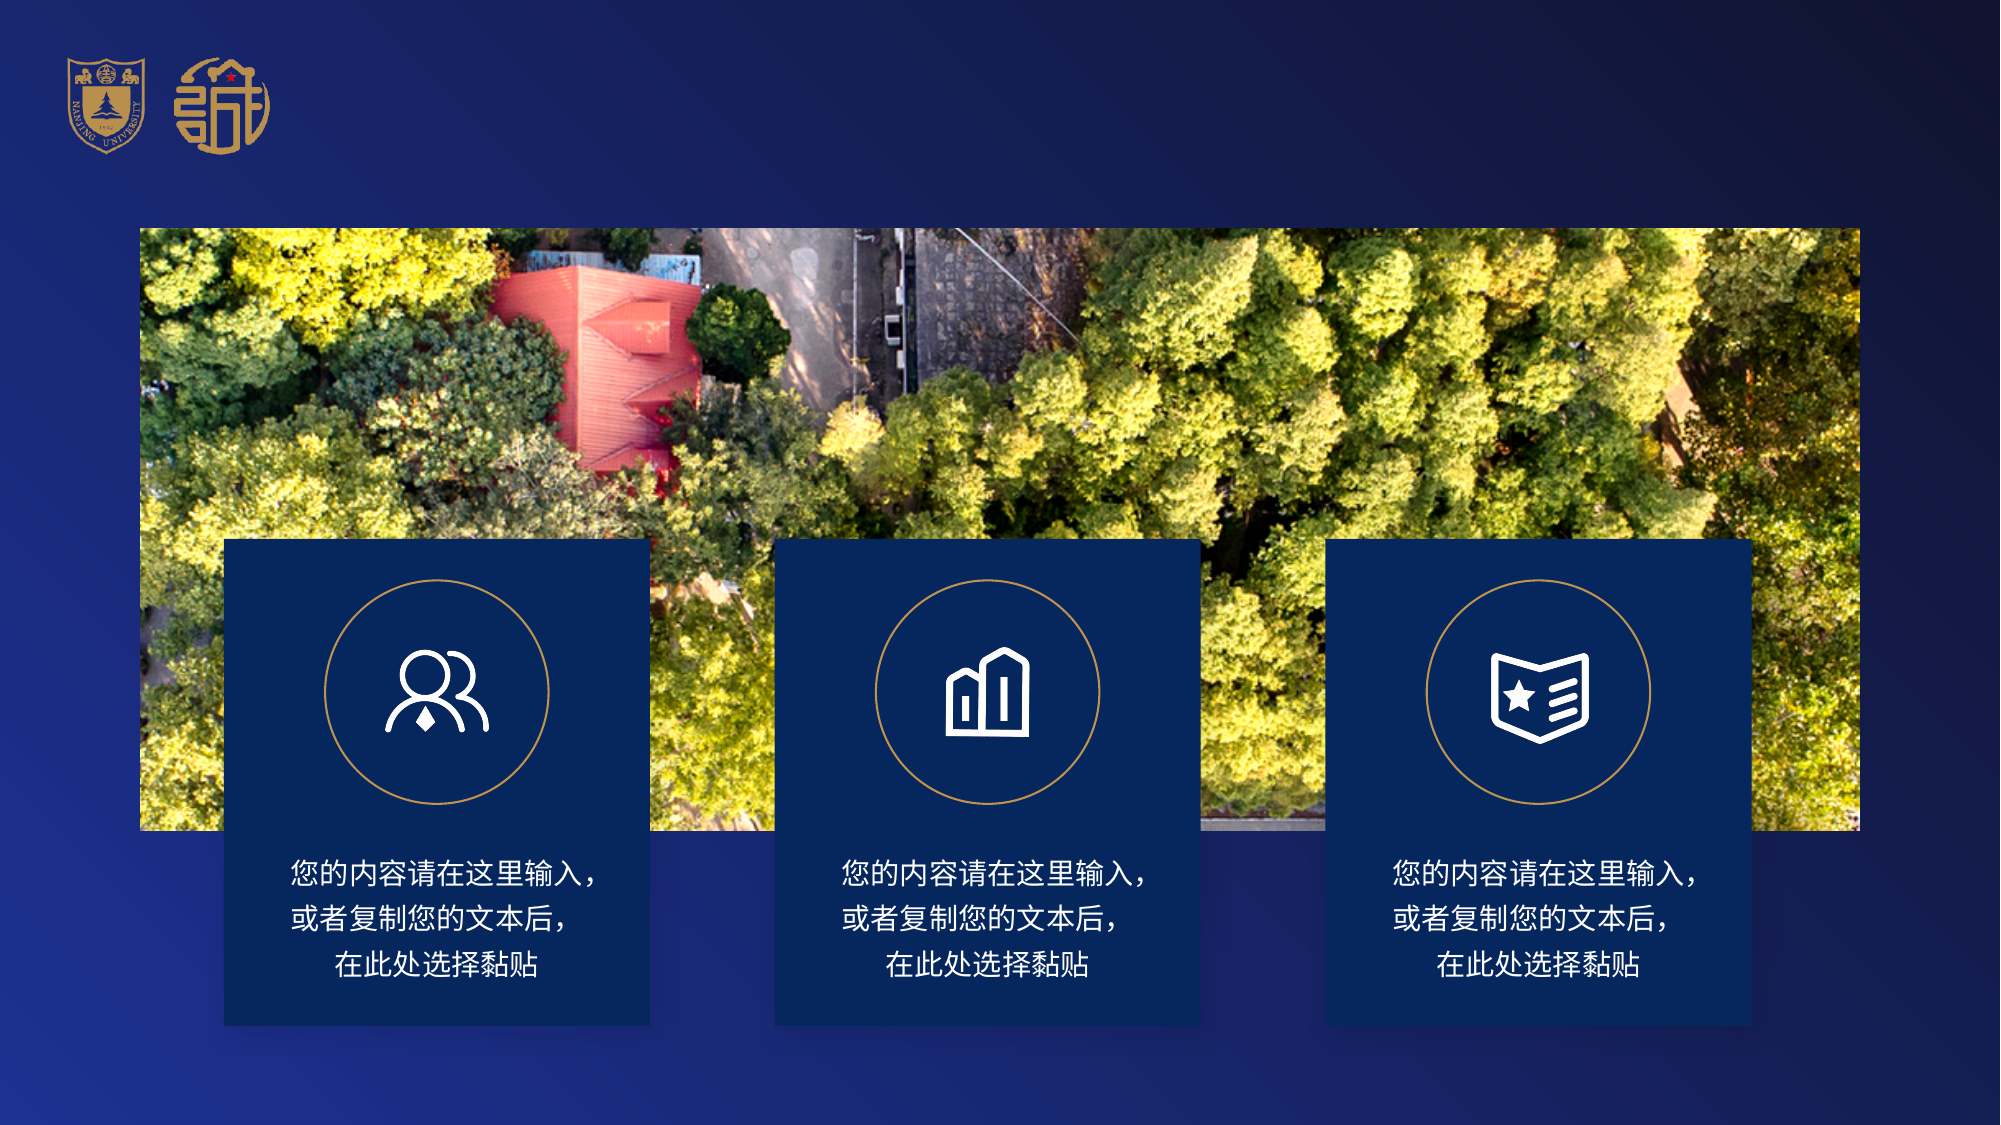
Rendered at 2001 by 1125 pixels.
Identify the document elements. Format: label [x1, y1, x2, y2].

text_box [223, 538, 650, 1026]
picture [0, 0, 1860, 831]
text_box [774, 538, 1201, 1026]
text_box [1325, 538, 1752, 1026]
